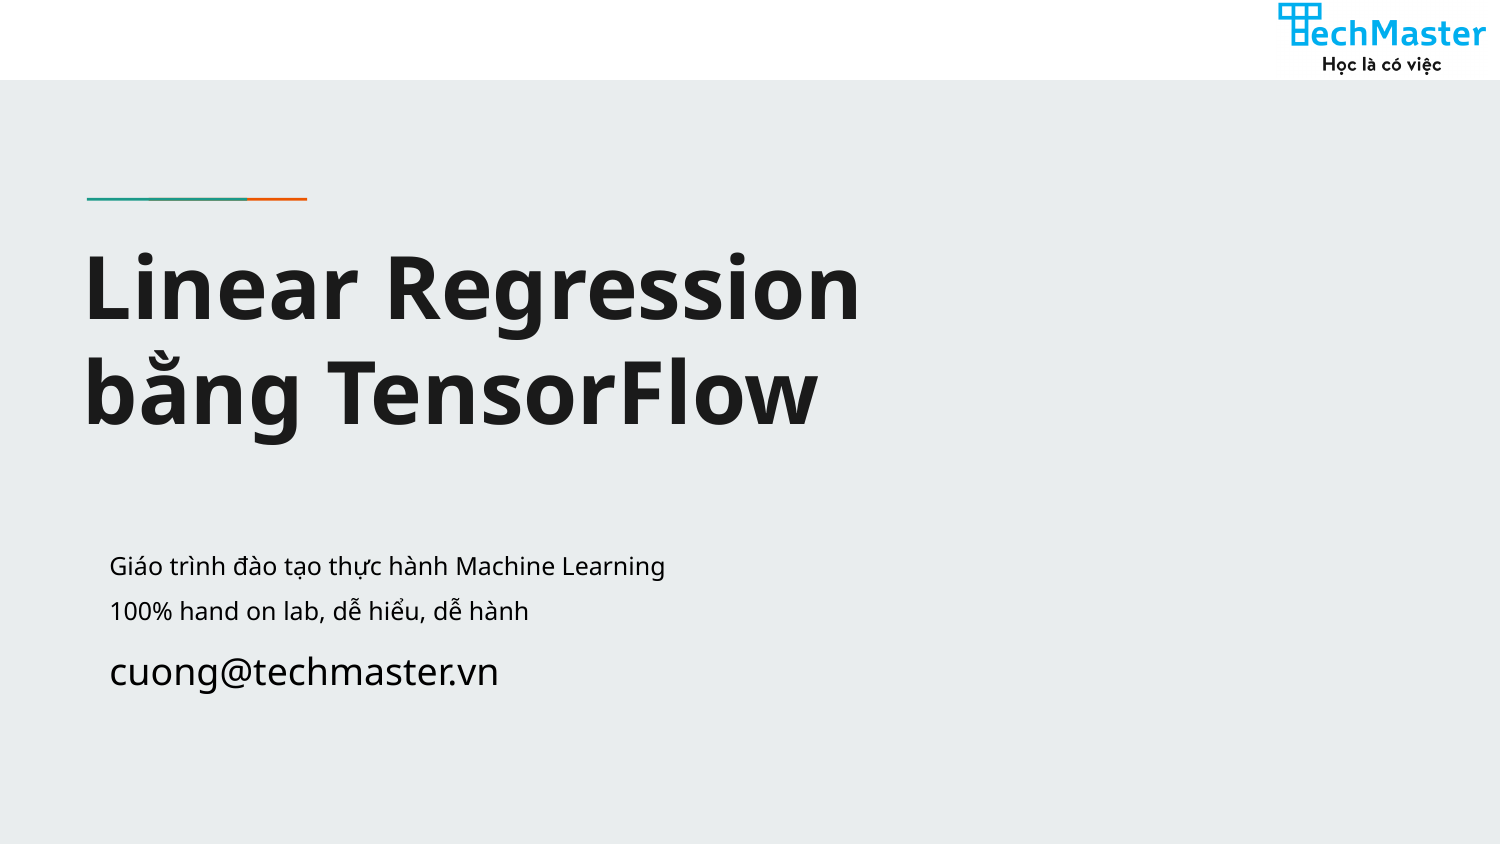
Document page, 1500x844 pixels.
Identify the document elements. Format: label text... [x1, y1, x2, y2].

title Linear Regression bằng TensorFlow [67, 216, 1416, 490]
picture [1276, 0, 1488, 78]
subtitle Giáo trình đào tạo thực hành Machine Learning 100% hand on lab, dễ hiểu, dễ hành cuong@techmaster.vn [94, 520, 1381, 703]
